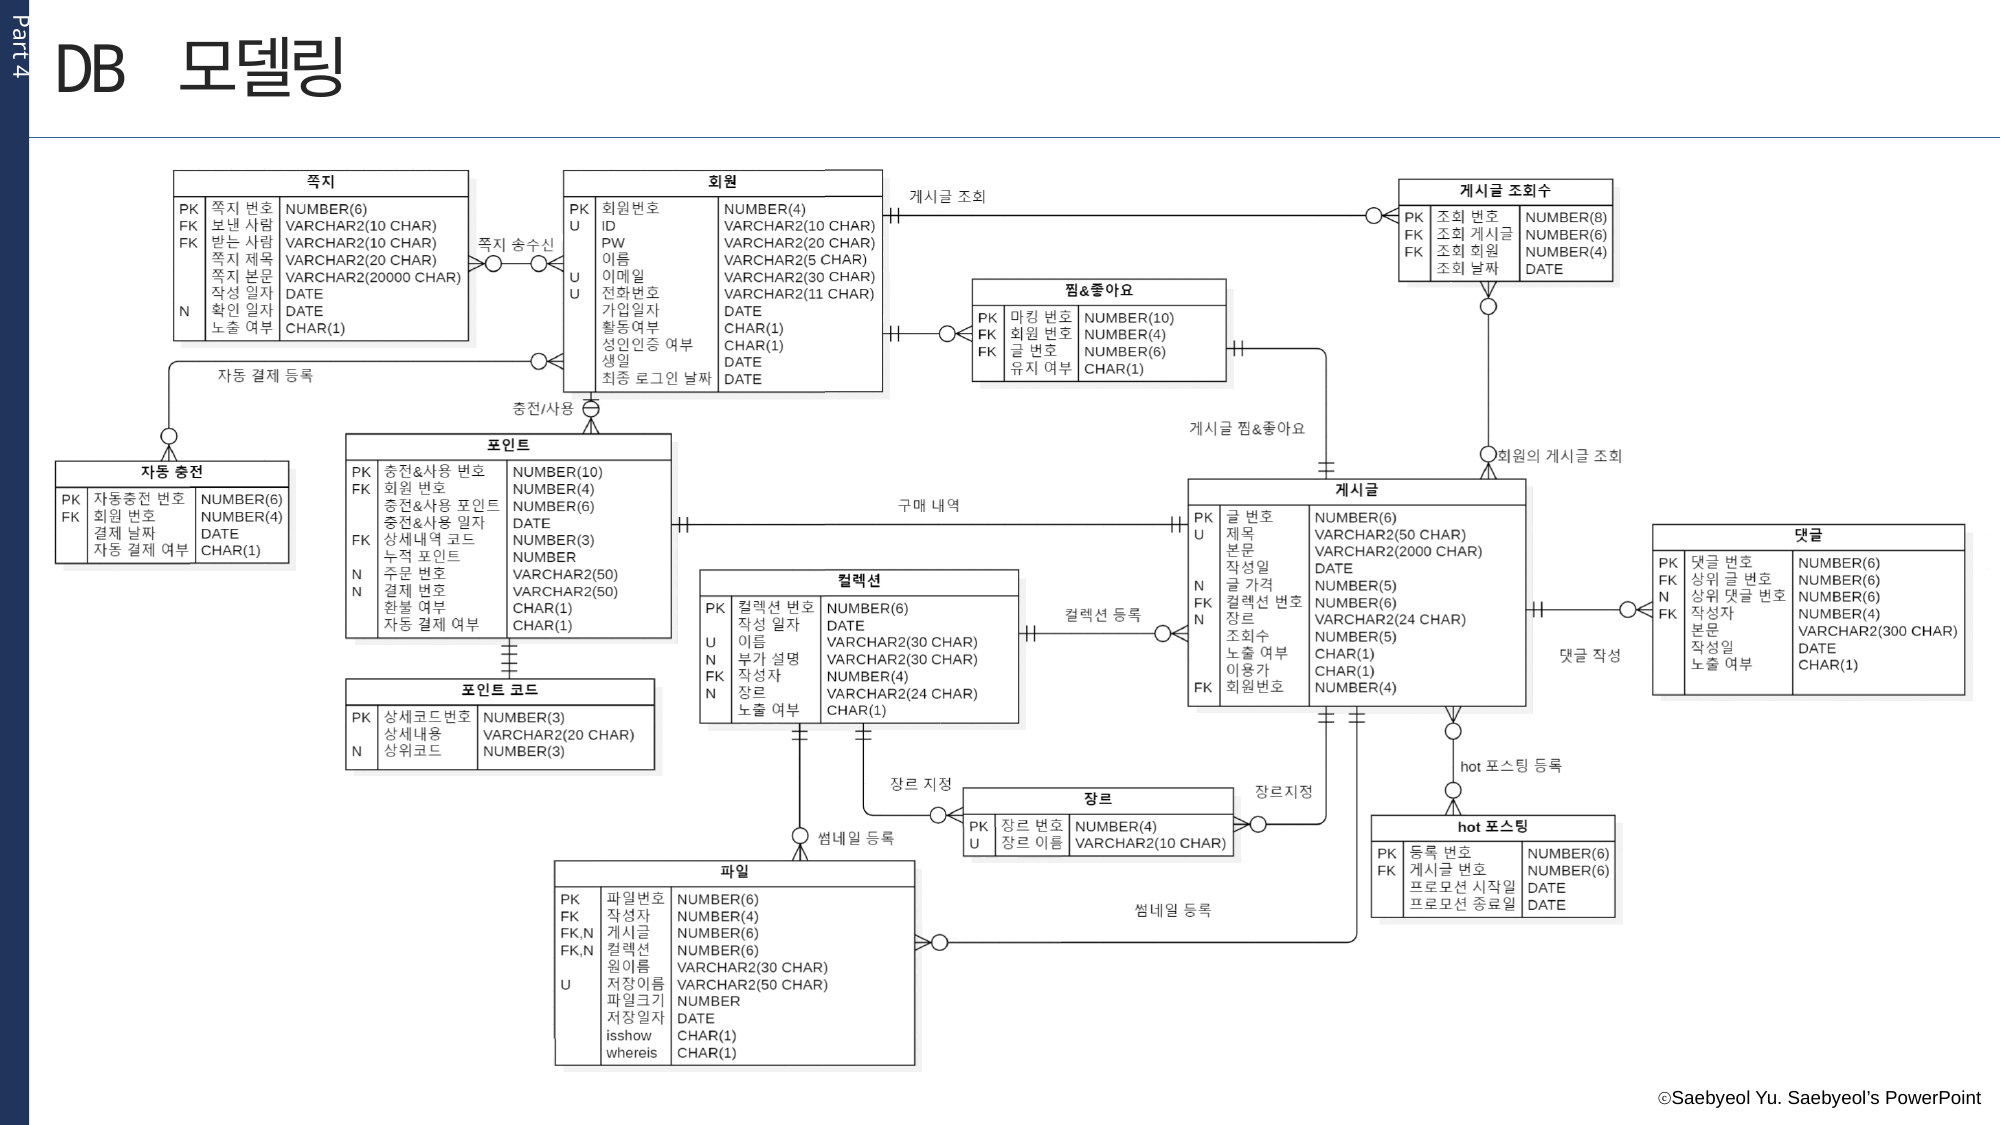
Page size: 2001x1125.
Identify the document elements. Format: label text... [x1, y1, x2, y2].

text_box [48, 151, 1991, 1085]
text_box [0, 304, 30, 1125]
text_box DB 모델링 [44, 18, 365, 113]
text_box Part 4 [0, 0, 44, 304]
